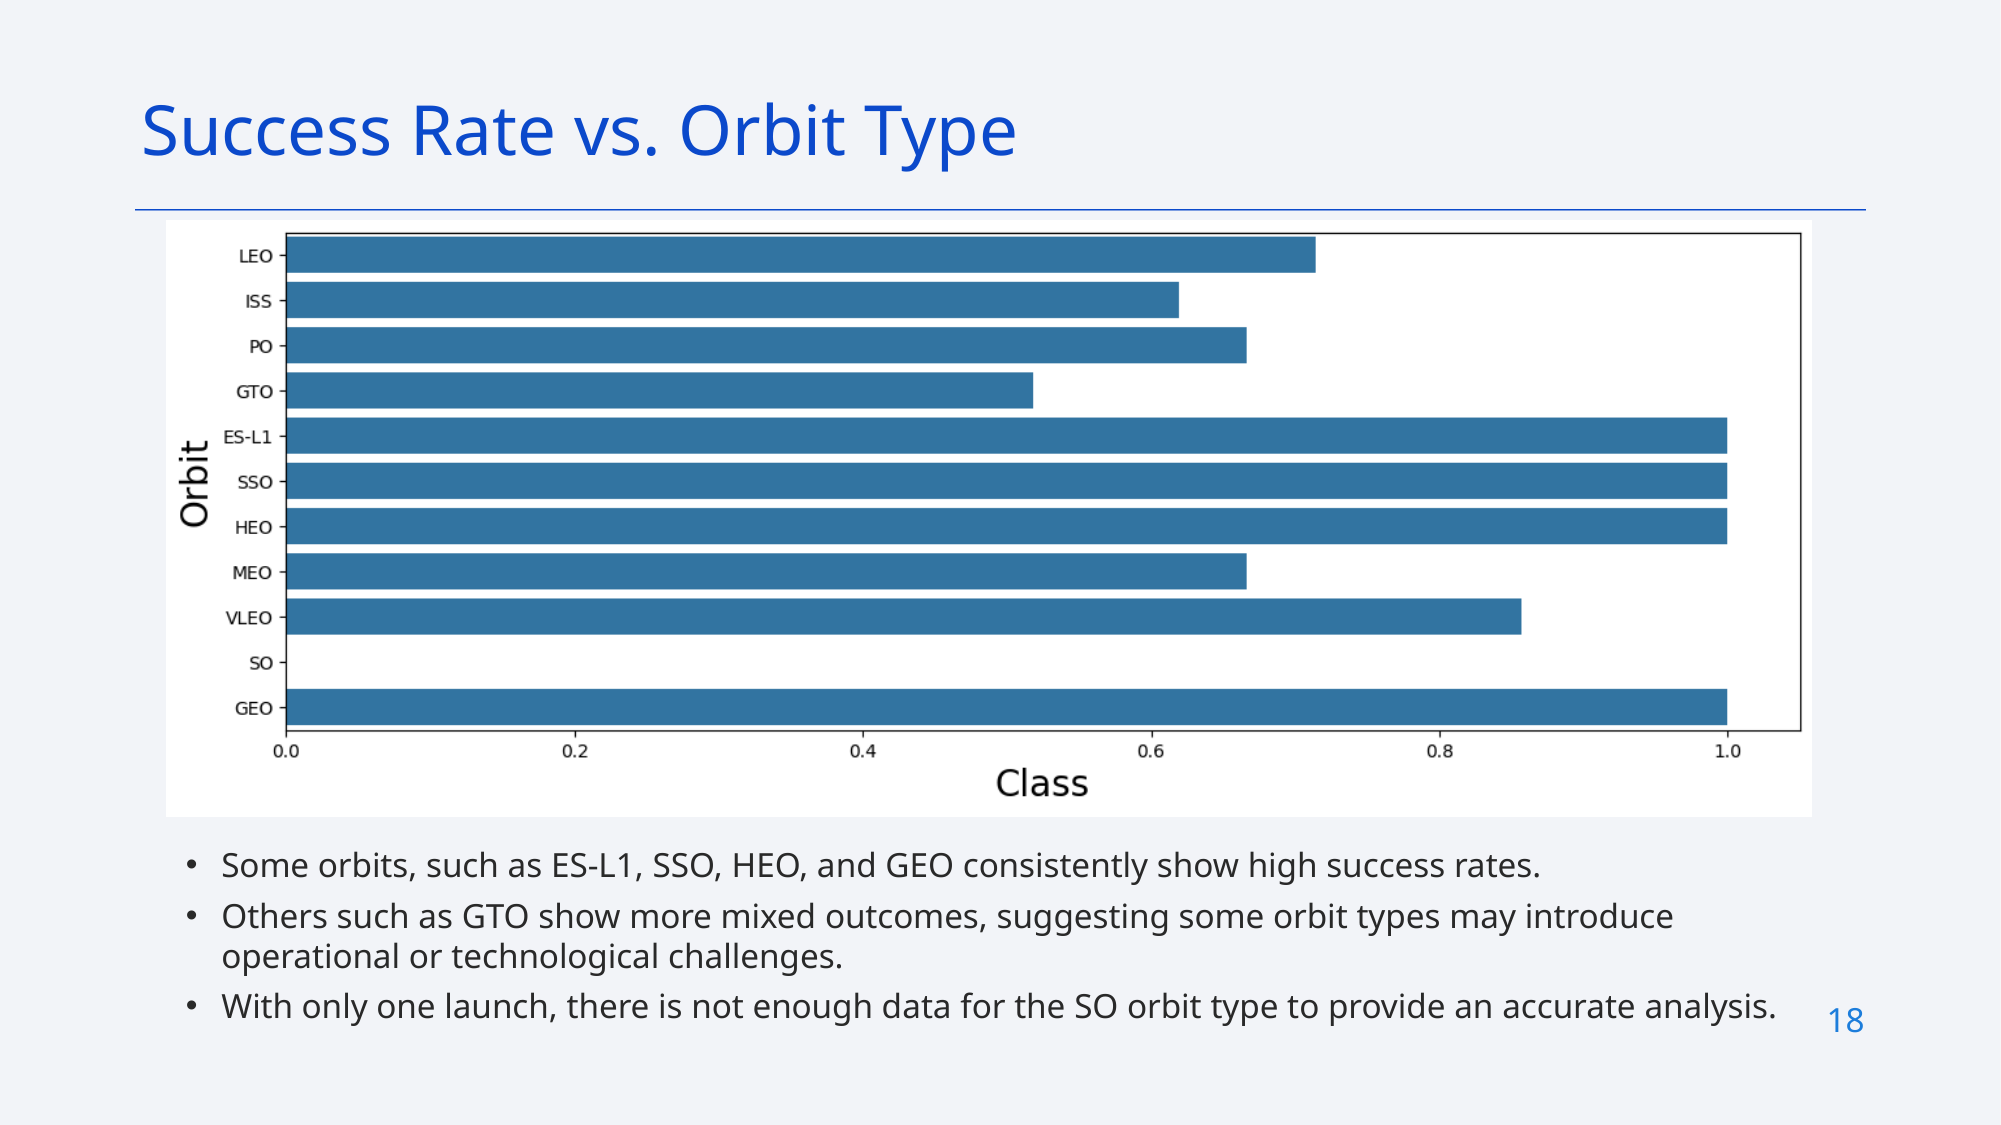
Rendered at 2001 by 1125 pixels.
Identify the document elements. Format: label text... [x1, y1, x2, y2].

picture [0, 0, 2001, 1125]
slide_number 18 [1429, 988, 1880, 1055]
text_box Some orbits, such as ES-L1, SSO, HEO, and GEO consistently show high success rates. Others such as GTO show more mixed outcomes, suggesting some orbit types may introduce operational or technological challenges. With only one launch, there is not enough data for the SO orbit type to provide an accurate analysis. [170, 836, 1830, 1037]
text_box Success Rate vs. Orbit Type [126, 88, 1852, 179]
